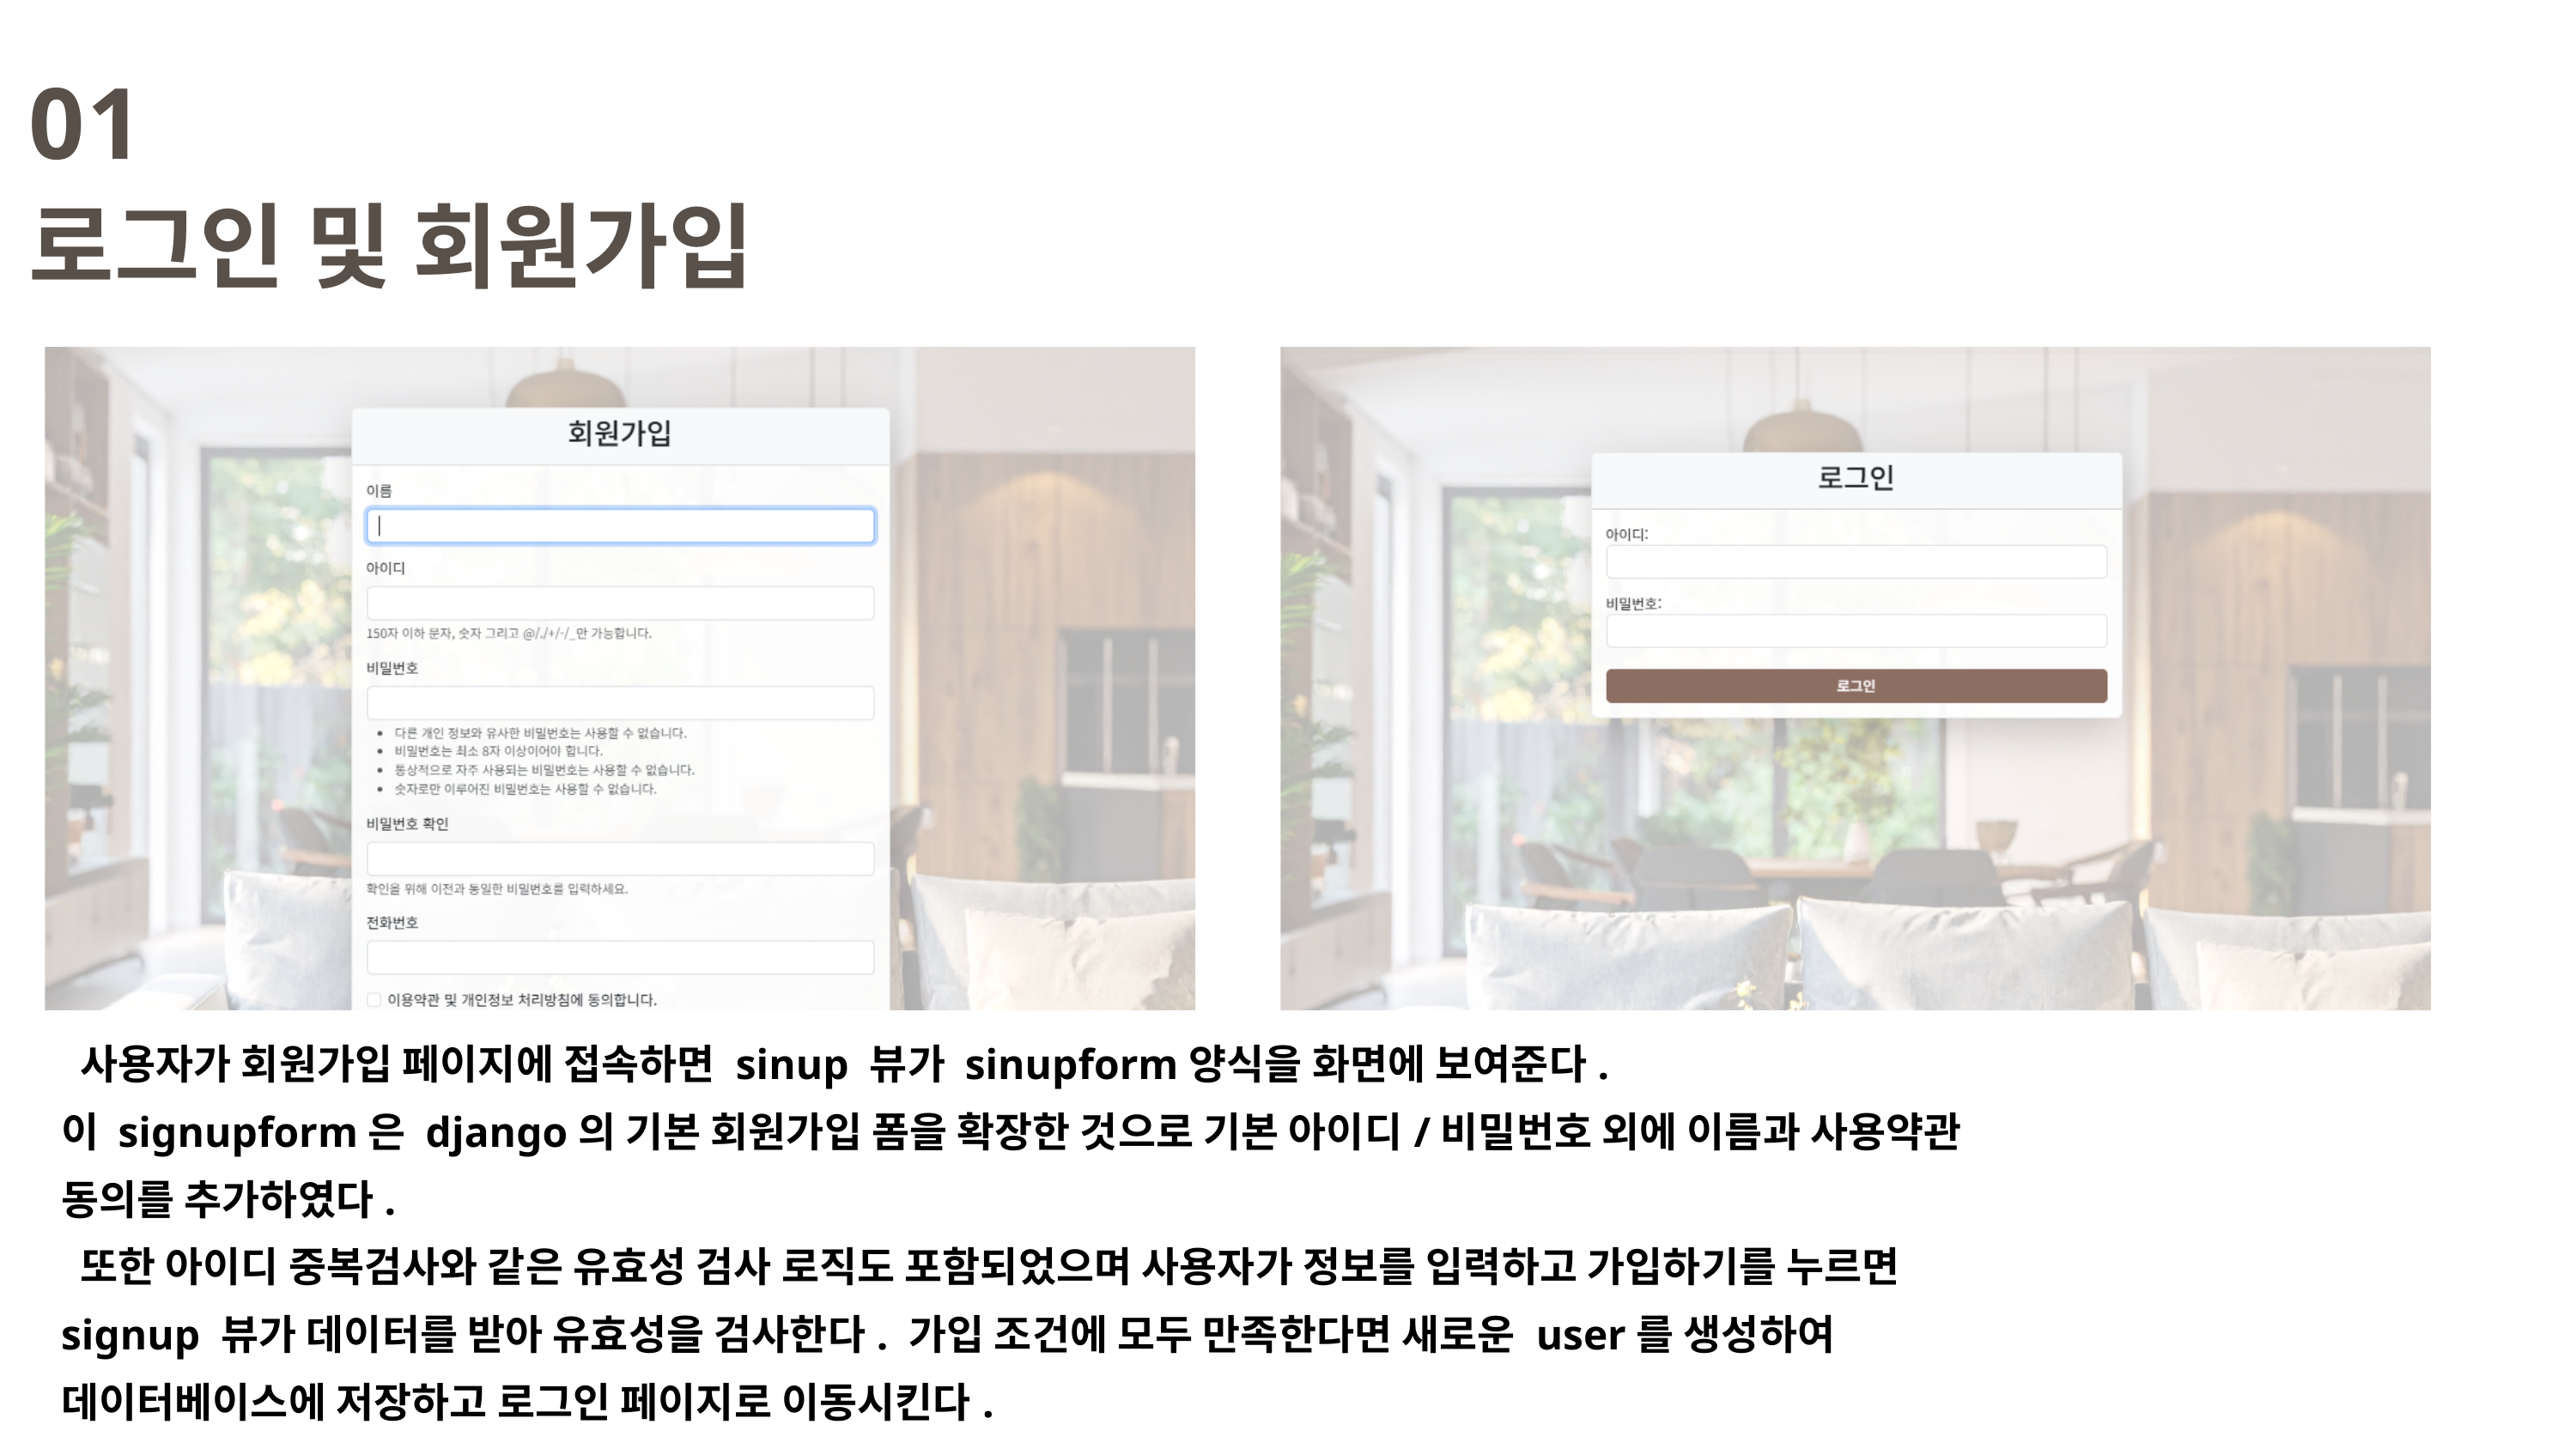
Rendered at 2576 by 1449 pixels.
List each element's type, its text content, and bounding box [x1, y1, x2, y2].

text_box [1280, 347, 2432, 1010]
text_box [45, 347, 1196, 1010]
text_box 사용자가 회원가입 페이지에 접속하면 sinup 뷰가 sinupform양식을 화면에 보여준다. 이 signupform은 django의 기본 회원가입 폼을 확장한 것으로 기본 아이디/비밀번호 외에 이름과 사용약관 동의를 추가하였다. 또한 아이디 중복검사와 같은 유효성 검사 로직도 포함되었으며 사용자가 정보를 입력하고 가입하기를 누르면 signup 뷰가 데이터를 받아 유효성을 검사한다. 가입 조건에 모두 만족한다면 새로운 user를 생성하여 데이터베이스에 저장하고 로그인 페이지로 이동시킨다. [60, 1020, 2026, 1426]
text_box 01 [28, 0, 226, 179]
text_box 로그인 및 회원가입 [28, 179, 765, 300]
